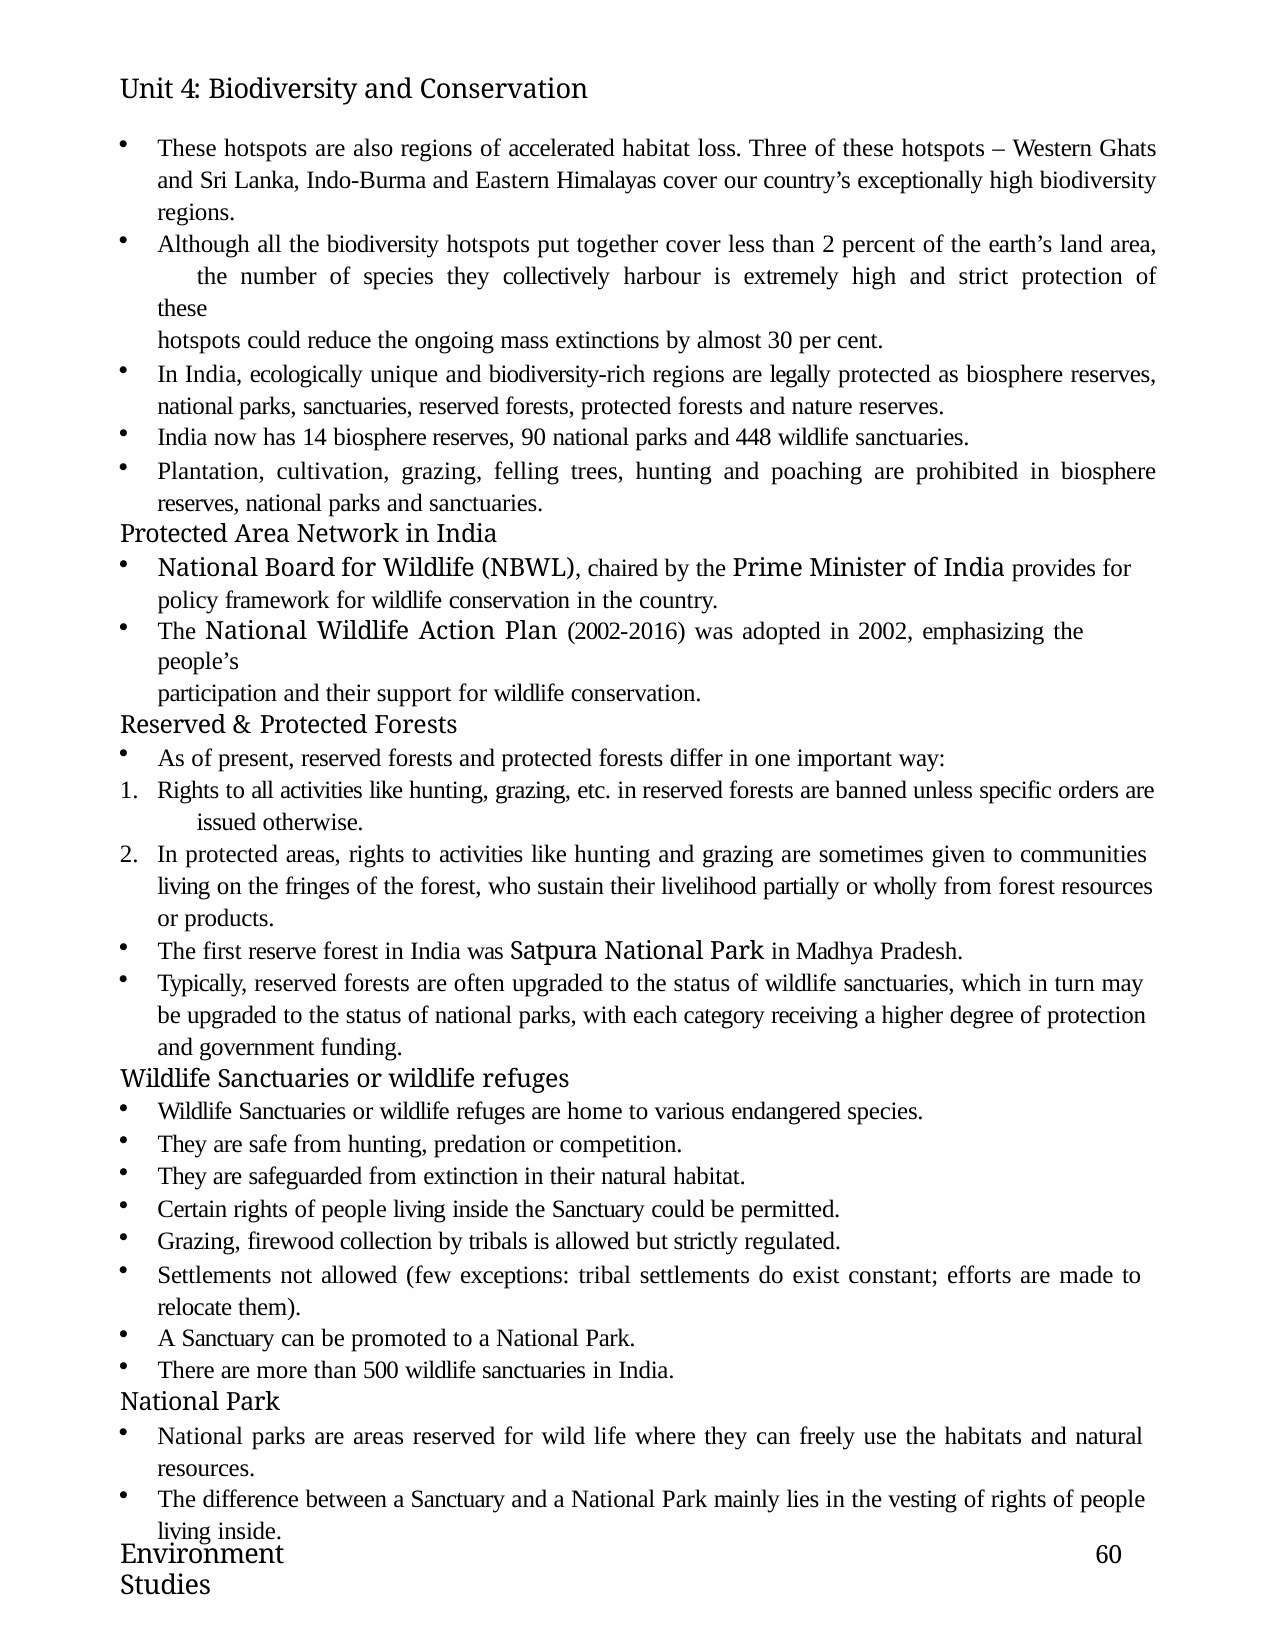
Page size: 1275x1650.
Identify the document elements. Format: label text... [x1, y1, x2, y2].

text_box Unit 4: Biodiversity and Conservation These hotspots are also regions of accelerated habitat loss. Three of these hotspots – Western Ghats and Sri Lanka, Indo-Burma and Eastern Himalayas cover our country’s exceptionally high biodiversity regions. Although all the biodiversity hotspots put together cover less than 2 percent of the earth’s land area, the number of species they collectively harbour is extremely high and strict protection of these hotspots could reduce the ongoing mass extinctions by almost 30 per cent. In India, ecologically unique and biodiversity-rich regions are legally protected as biosphere reserves, national parks, sanctuaries, reserved forests, protected forests and nature reserves. India now has 14 biosphere reserves, 90 national parks and 448 wildlife sanctuaries. Plantation, cultivation, grazing, felling trees, hunting and poaching are prohibited in biosphere reserves, national parks and sanctuaries. Protected Area Network in India National Board for Wildlife (NBWL), chaired by the Prime Minister of India provides for policy framework for wildlife conservation in the country. The National Wildlife Action Plan (2002-2016) was adopted in 2002, emphasizing the people’s participation and their support for wildlife conservation. Reserved & Protected Forests As of present, reserved forests and protected forests differ in one important way: Rights to all activities like hunting, grazing, etc. in reserved forests are banned unless specific orders are issued otherwise. In protected areas, rights to activities like hunting and grazing are sometimes given to communities living on the fringes of the forest, who sustain their livelihood partially or wholly from forest resources or products. The first reserve forest in India was Satpura National Park in Madhya Pradesh. Typically, reserved forests are often upgraded to the status of wildlife sanctuaries, which in turn may be upgraded to the status of national parks, with each category receiving a higher degree of protection and government funding. Wildlife Sanctuaries or wildlife refuges Wildlife Sanctuaries or wildlife refuges are home to various endangered species. They are safe from hunting, predation or competition. They are safeguarded from extinction in their natural habitat. Certain rights of people living inside the Sanctuary could be permitted. Grazing, firewood collection by tribals is allowed but strictly regulated. Settlements not allowed (few exceptions: tribal settlements do exist constant; efforts are made to relocate them). A Sanctuary can be promoted to a National Park. There are more than 500 wildlife sanctuaries in India. National Park National parks are areas reserved for wild life where they can freely use the habitats and natural resources. The difference between a Sanctuary and a National Park mainly lies in the vesting of rights of people living inside. [117, 69, 1158, 1545]
footer Environment Studies [117, 1545, 365, 1650]
slide_number 60 [1088, 1545, 1137, 1650]
